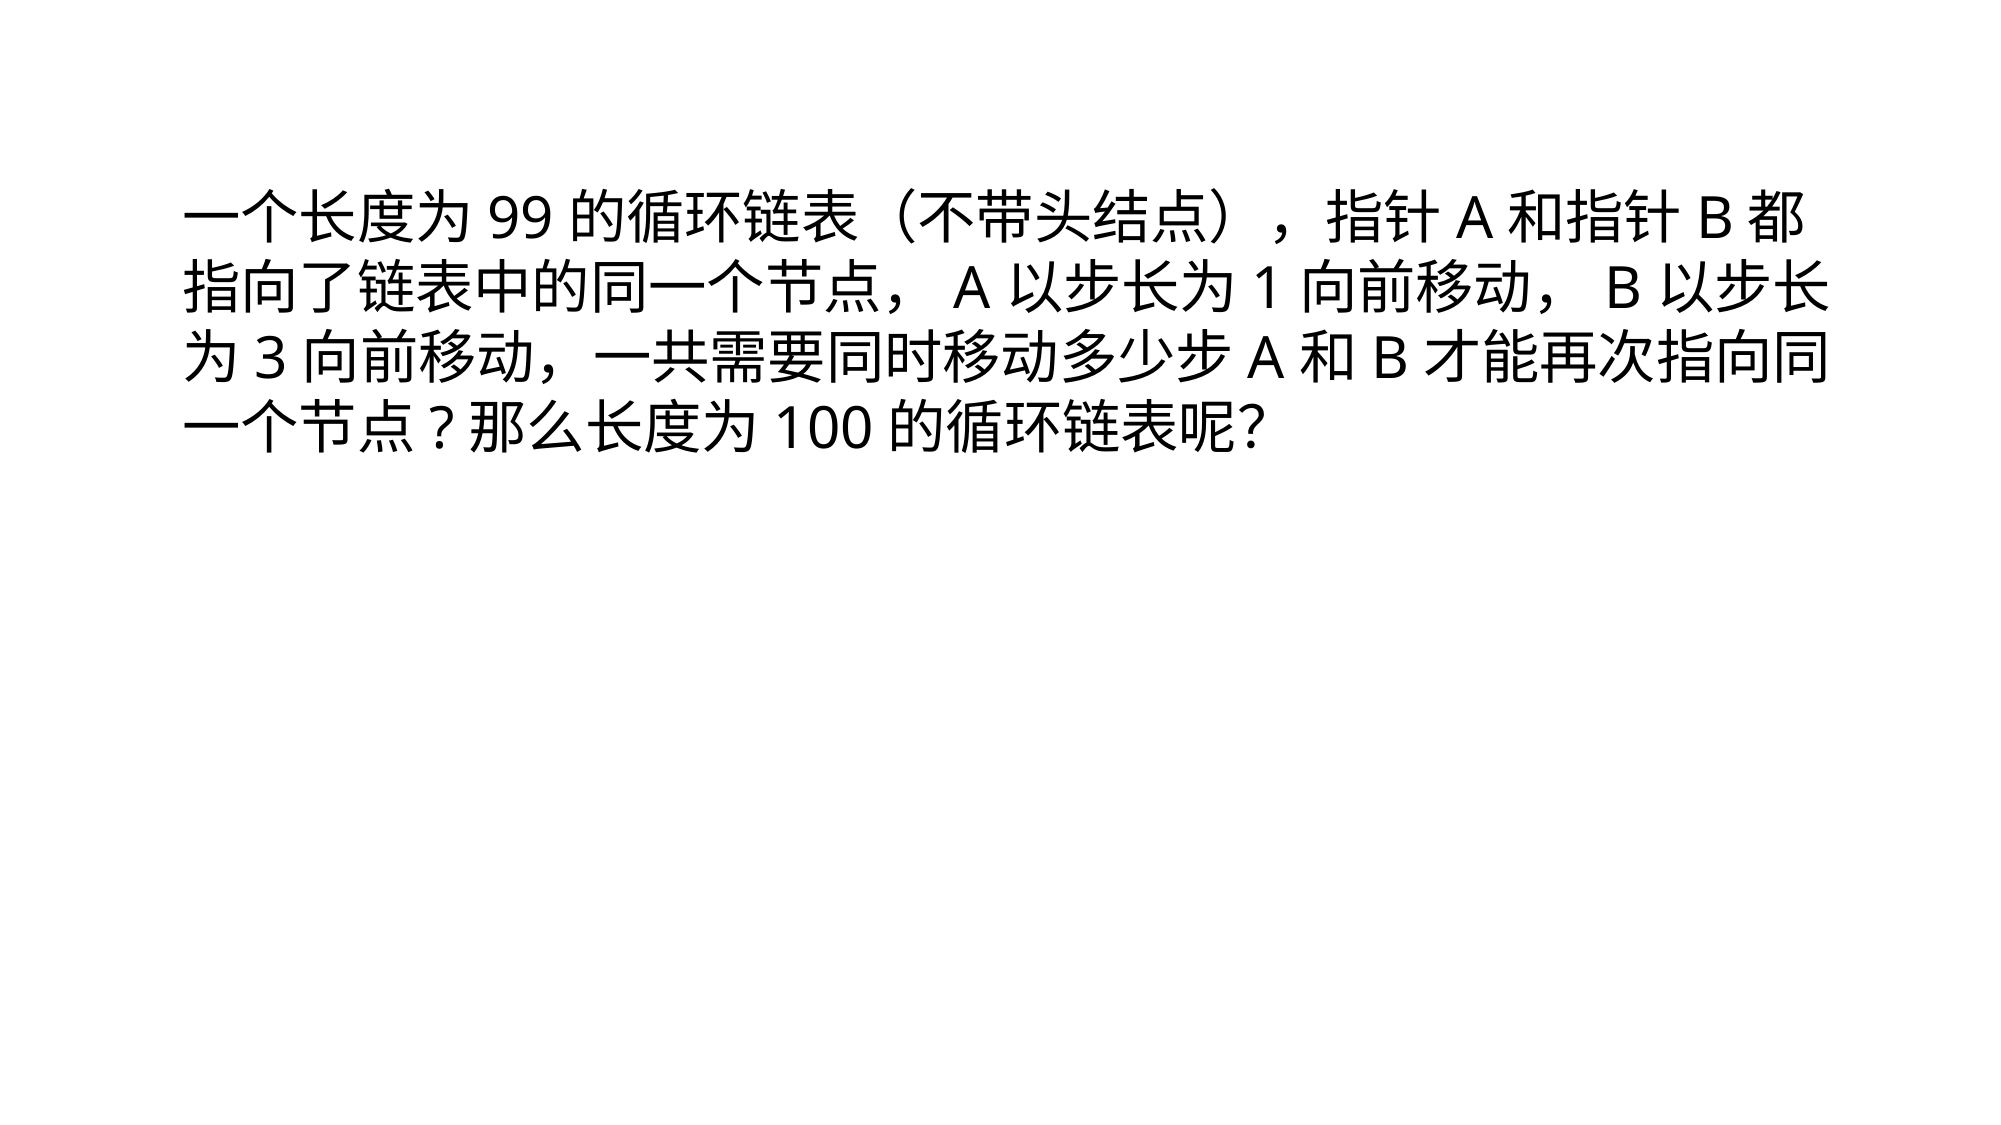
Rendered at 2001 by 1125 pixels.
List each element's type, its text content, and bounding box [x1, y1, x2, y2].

text_box 一个长度为99的循环链表（不带头结点），指针A和指针B都指向了链表中的同一个节点，A以步长为1向前移动，B以步长为3向前移动，一共需要同时移动多少步A和B才能再次指向同一个节点?那么长度为100的循环链表呢？ [167, 172, 1856, 608]
